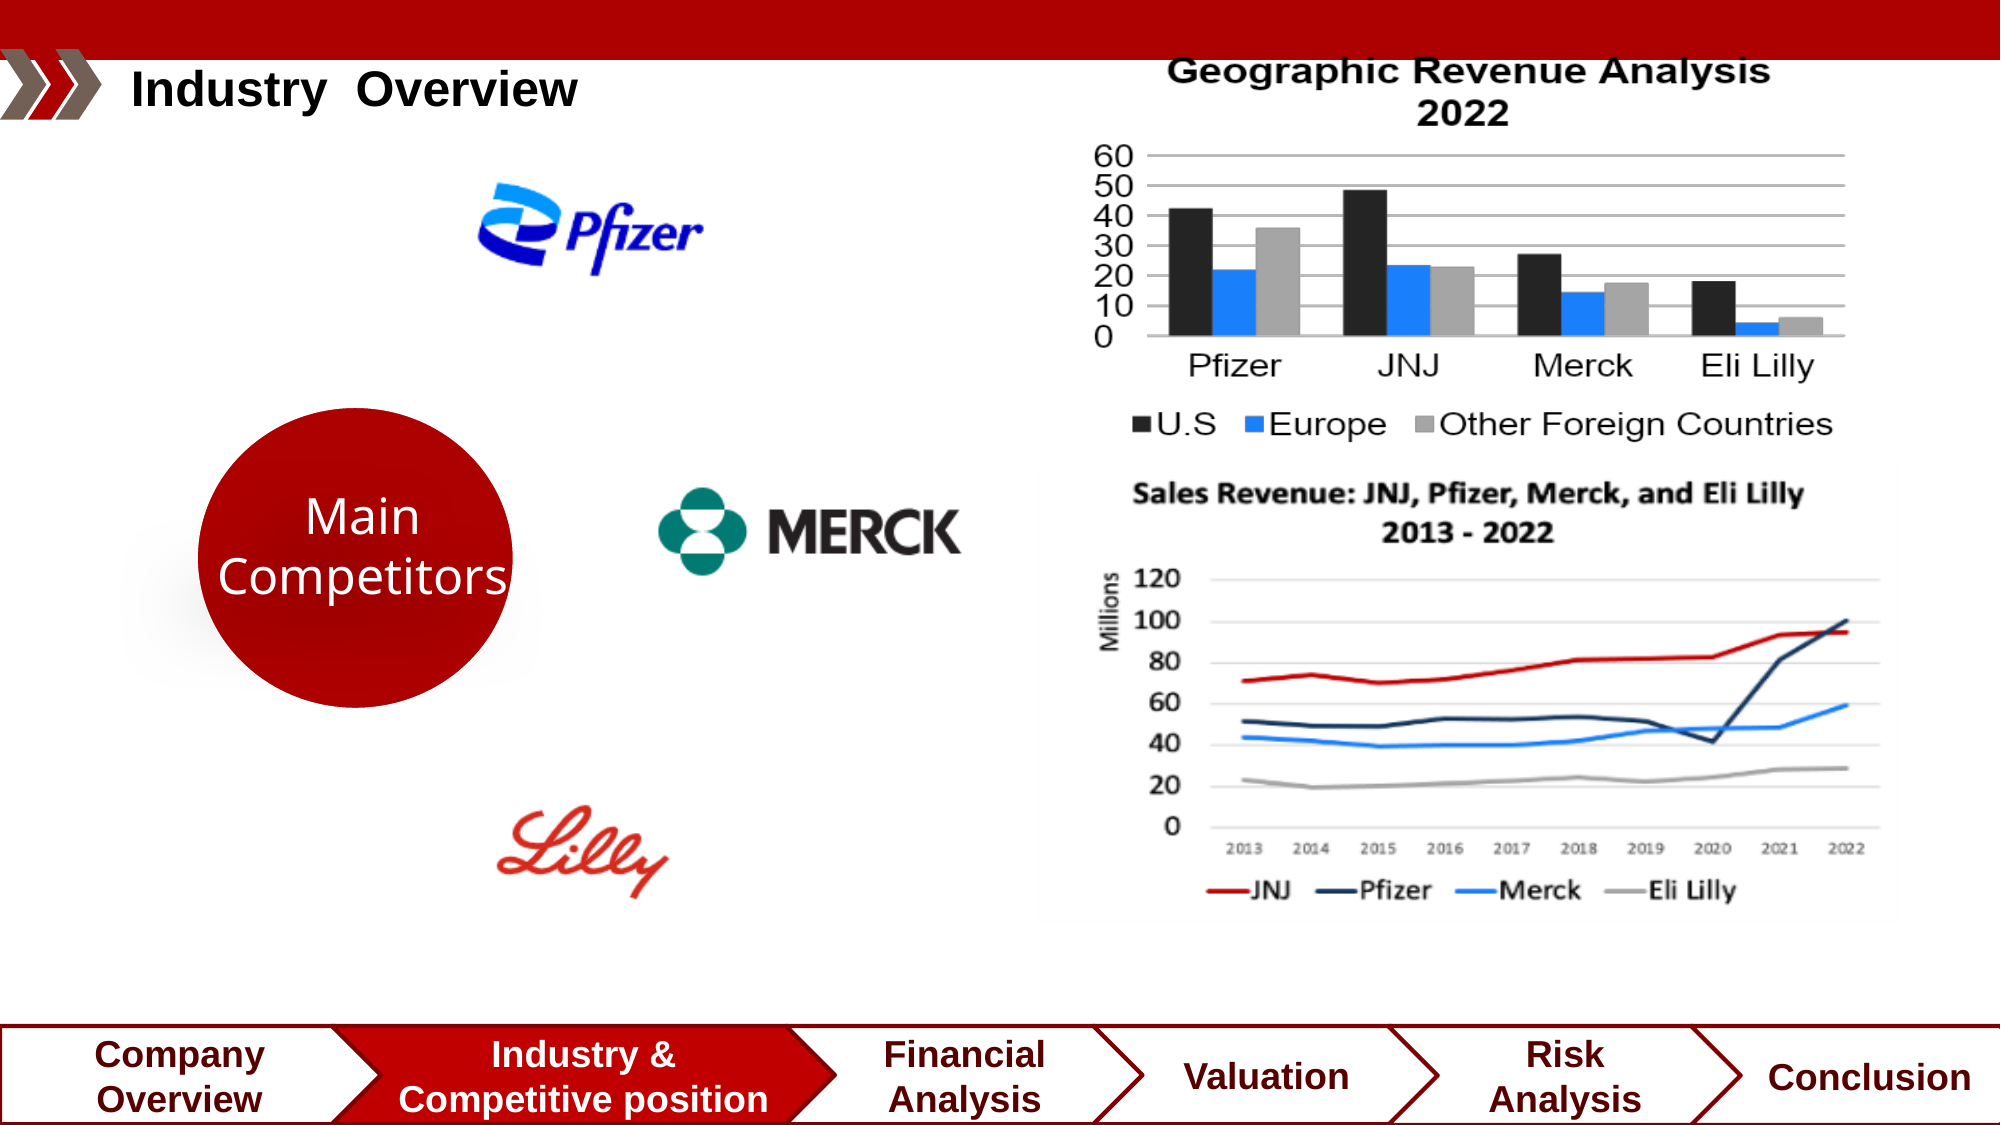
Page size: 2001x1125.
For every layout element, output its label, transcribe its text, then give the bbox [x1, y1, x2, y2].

text_box [230, 404, 485, 466]
picture [468, 773, 709, 923]
picture [643, 484, 993, 612]
picture [446, 140, 726, 308]
text_box Main Competitors [194, 482, 532, 606]
text_box Industry Overview [115, 49, 664, 125]
text_box Conclusion [1745, 1025, 2000, 1125]
text_box [264, 684, 448, 712]
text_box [0, 1025, 1743, 1125]
picture [1037, 50, 1900, 923]
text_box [0, 48, 102, 120]
